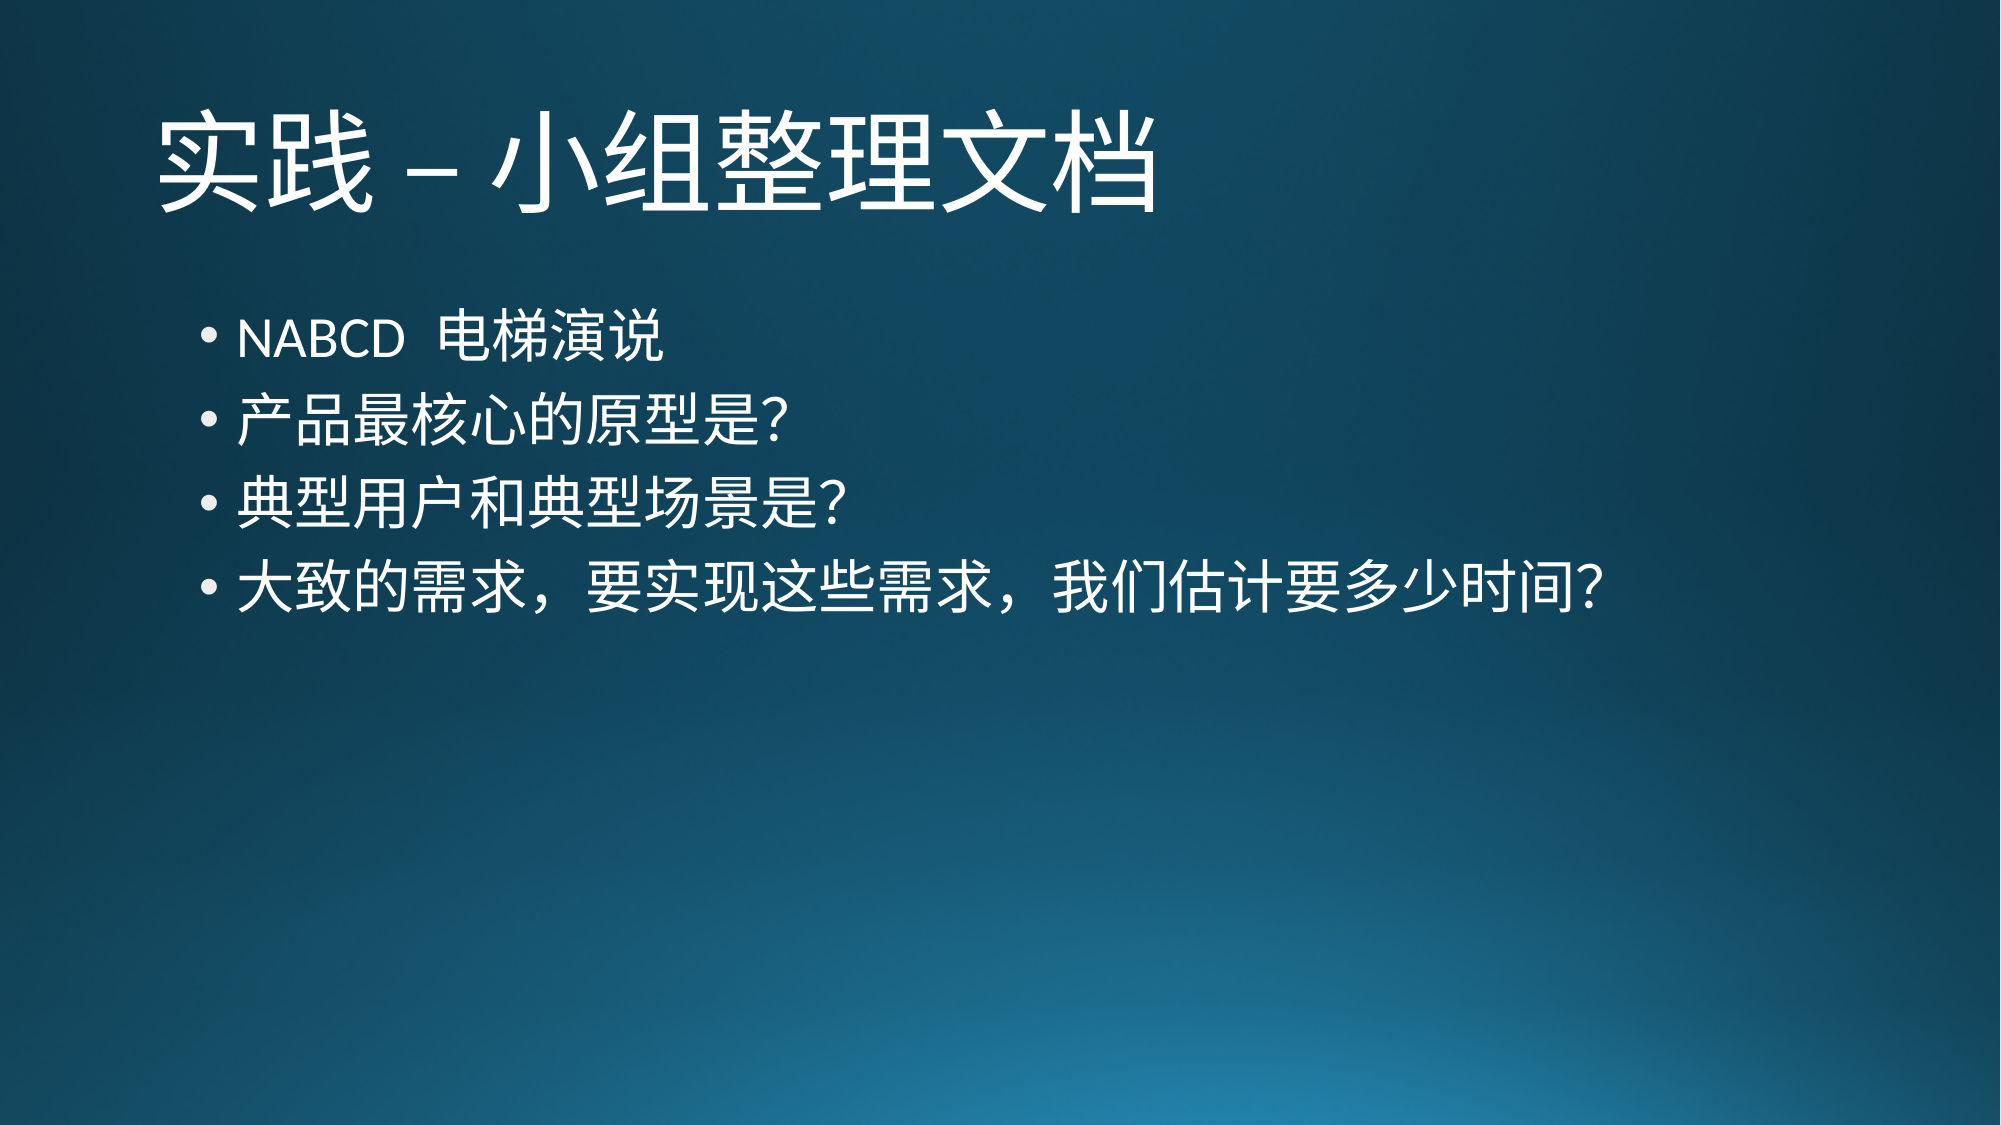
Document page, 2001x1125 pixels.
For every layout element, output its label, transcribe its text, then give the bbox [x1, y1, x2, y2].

picture [0, 0, 2001, 1125]
list NABCD 电梯演说 产品最核心的原型是？ 典型用户和典型场景是？ 大致的需求，要实现这些需求，我们估计要多少时间？ [183, 299, 1863, 1014]
title 实践 – 小组整理文档 [137, 59, 1863, 278]
